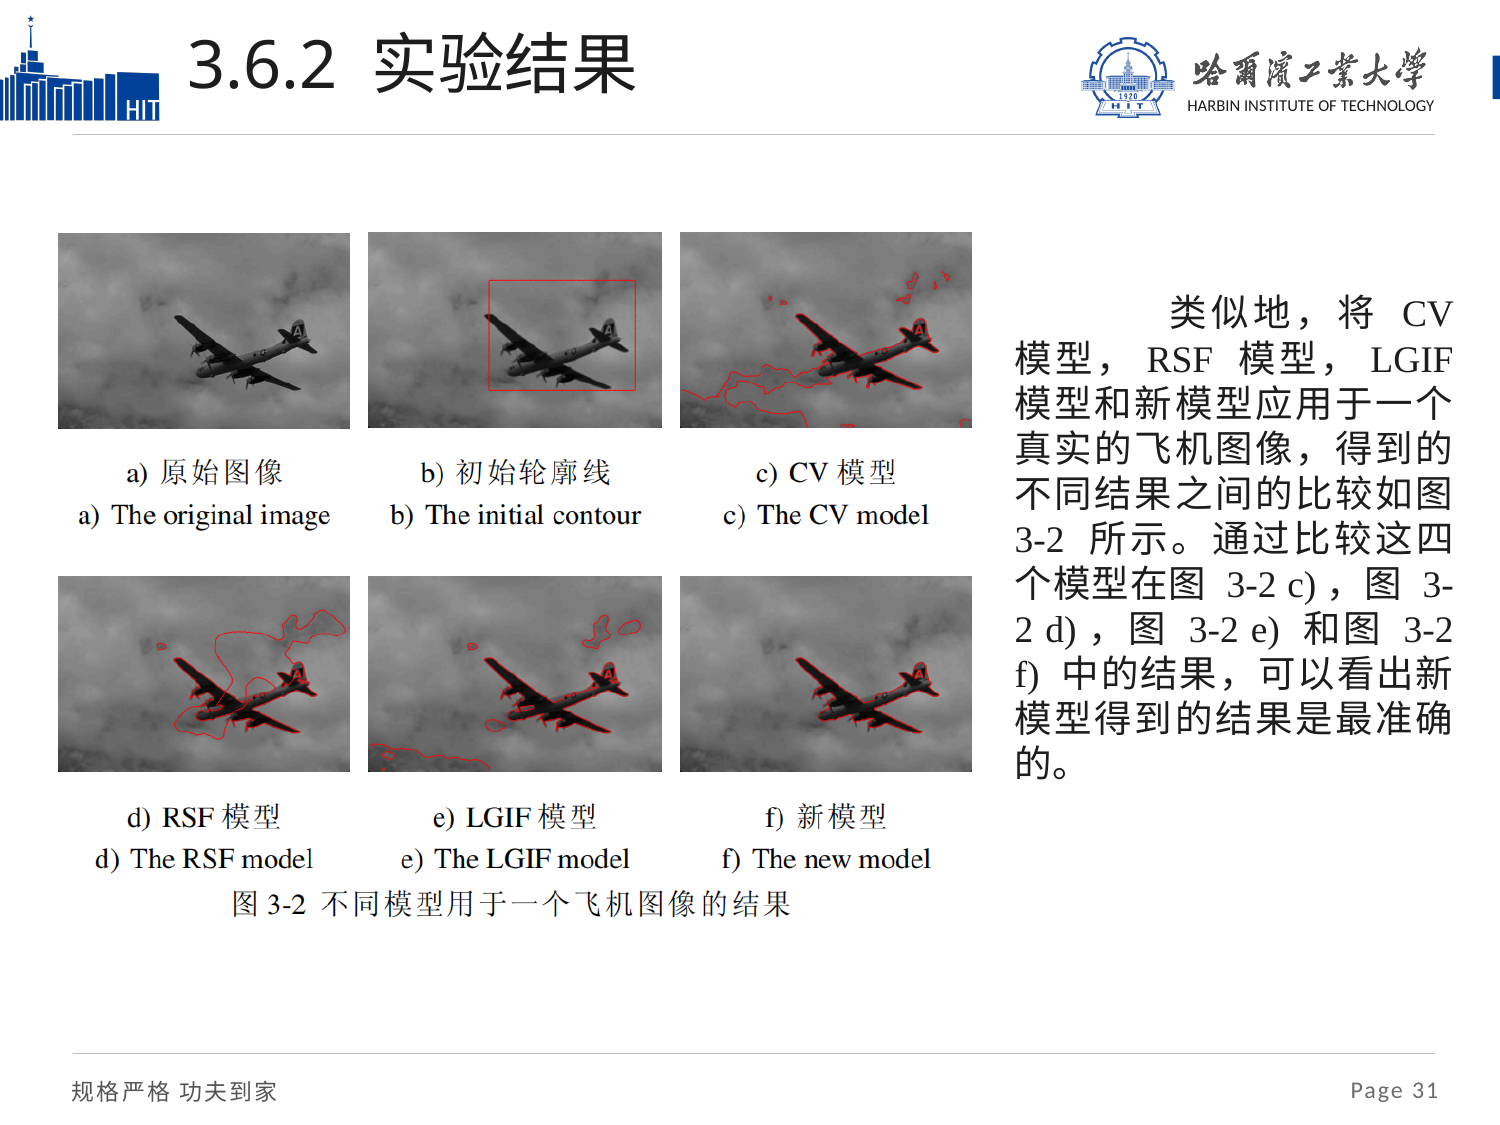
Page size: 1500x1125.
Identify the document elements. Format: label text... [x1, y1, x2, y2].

picture [45, 227, 988, 925]
title 3.6.2 实验结果 [172, 23, 1105, 151]
text_box 类似地，将 CV 模型，RSF 模型，LGIF 模型和新模型应用于一个真实的飞机图像，得到的不同结果之间的比较如图 3-2 所示。通过比较这四个模型在图 3-2 c)，图 3-2 d)，图 3-2 e) 和图 3-2 f) 中的结果，可以看出新模型得到的结果是最准确的。 [999, 277, 1469, 793]
picture [1105, 37, 1175, 118]
title 3.7 本章小结 [1175, 42, 1452, 96]
picture [0, 15, 179, 143]
